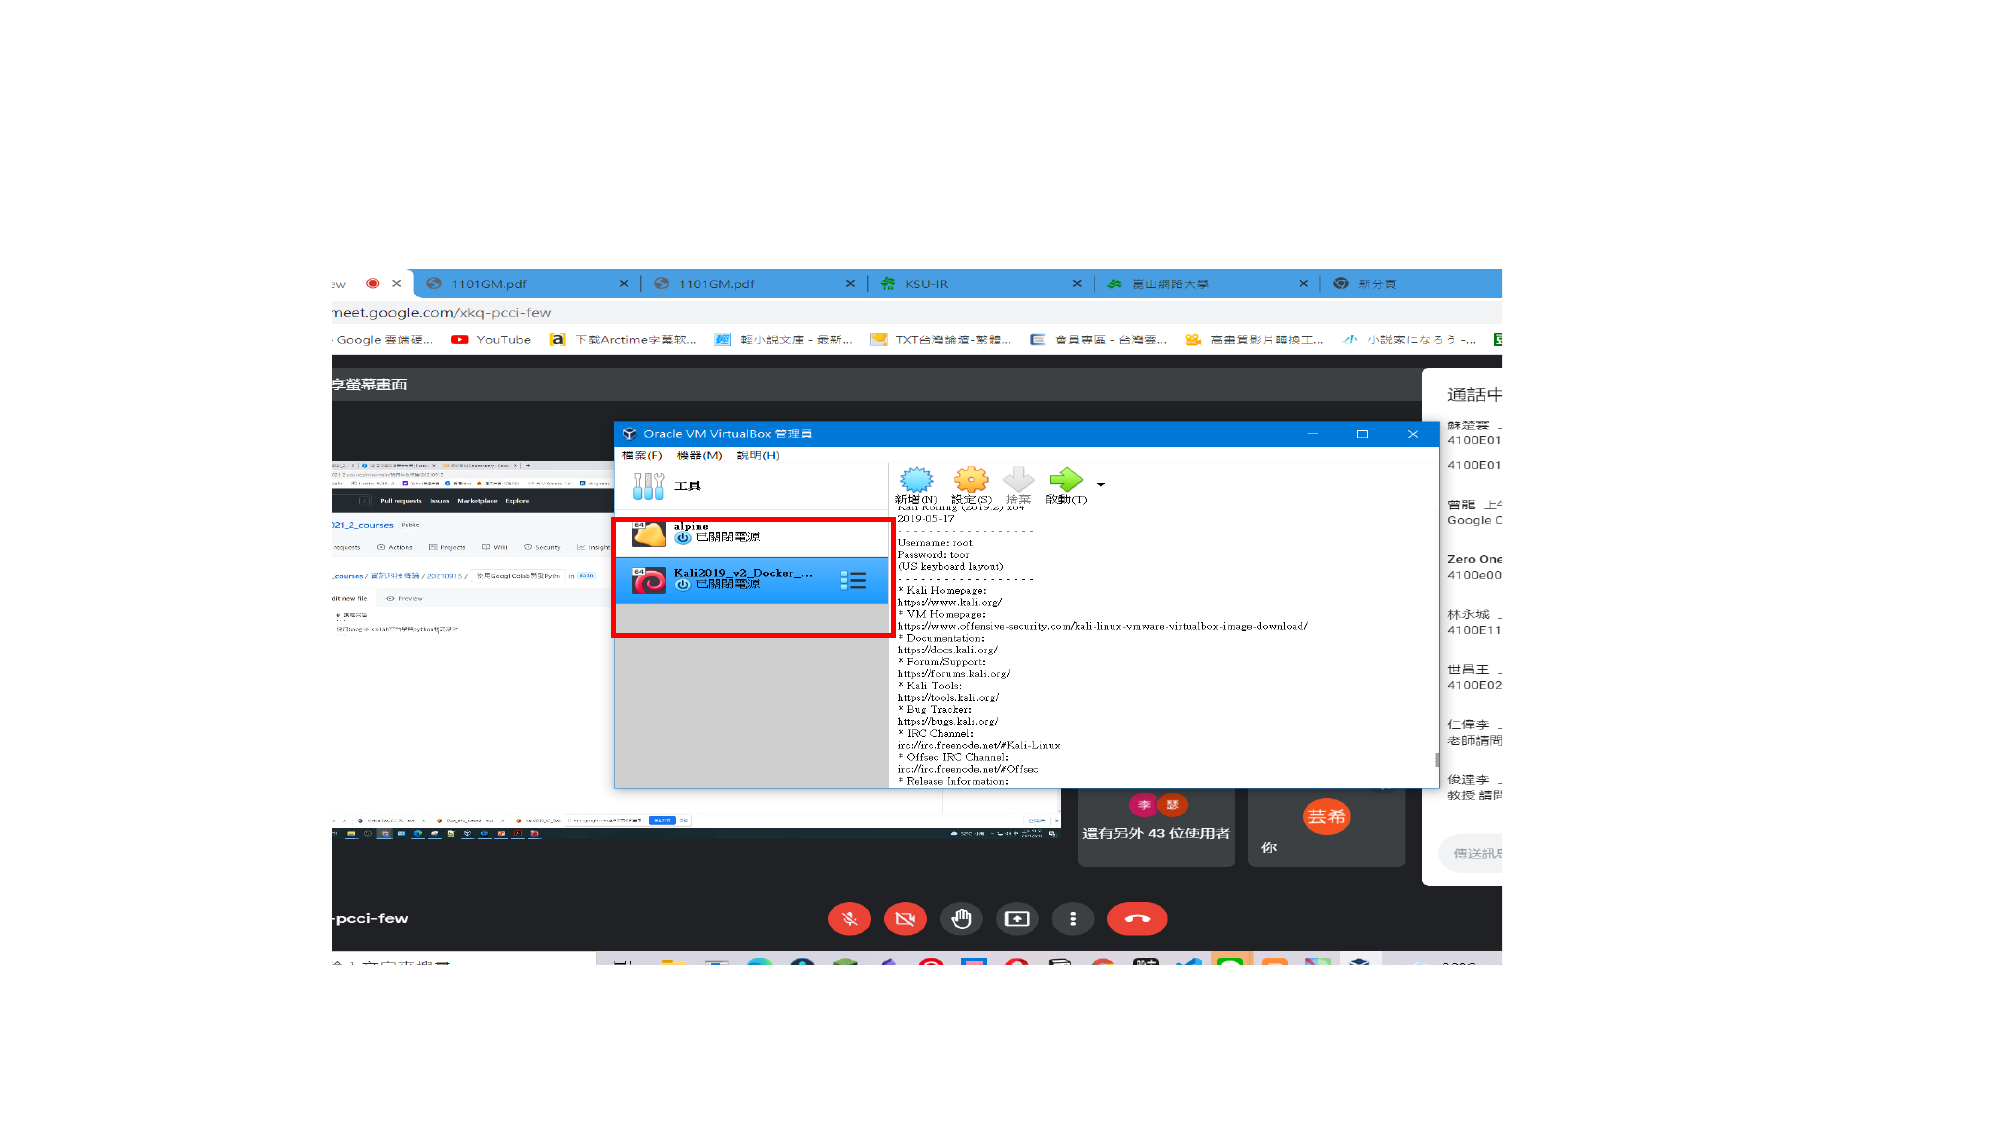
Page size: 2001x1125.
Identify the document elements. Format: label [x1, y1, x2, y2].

list [331, 250, 1503, 965]
